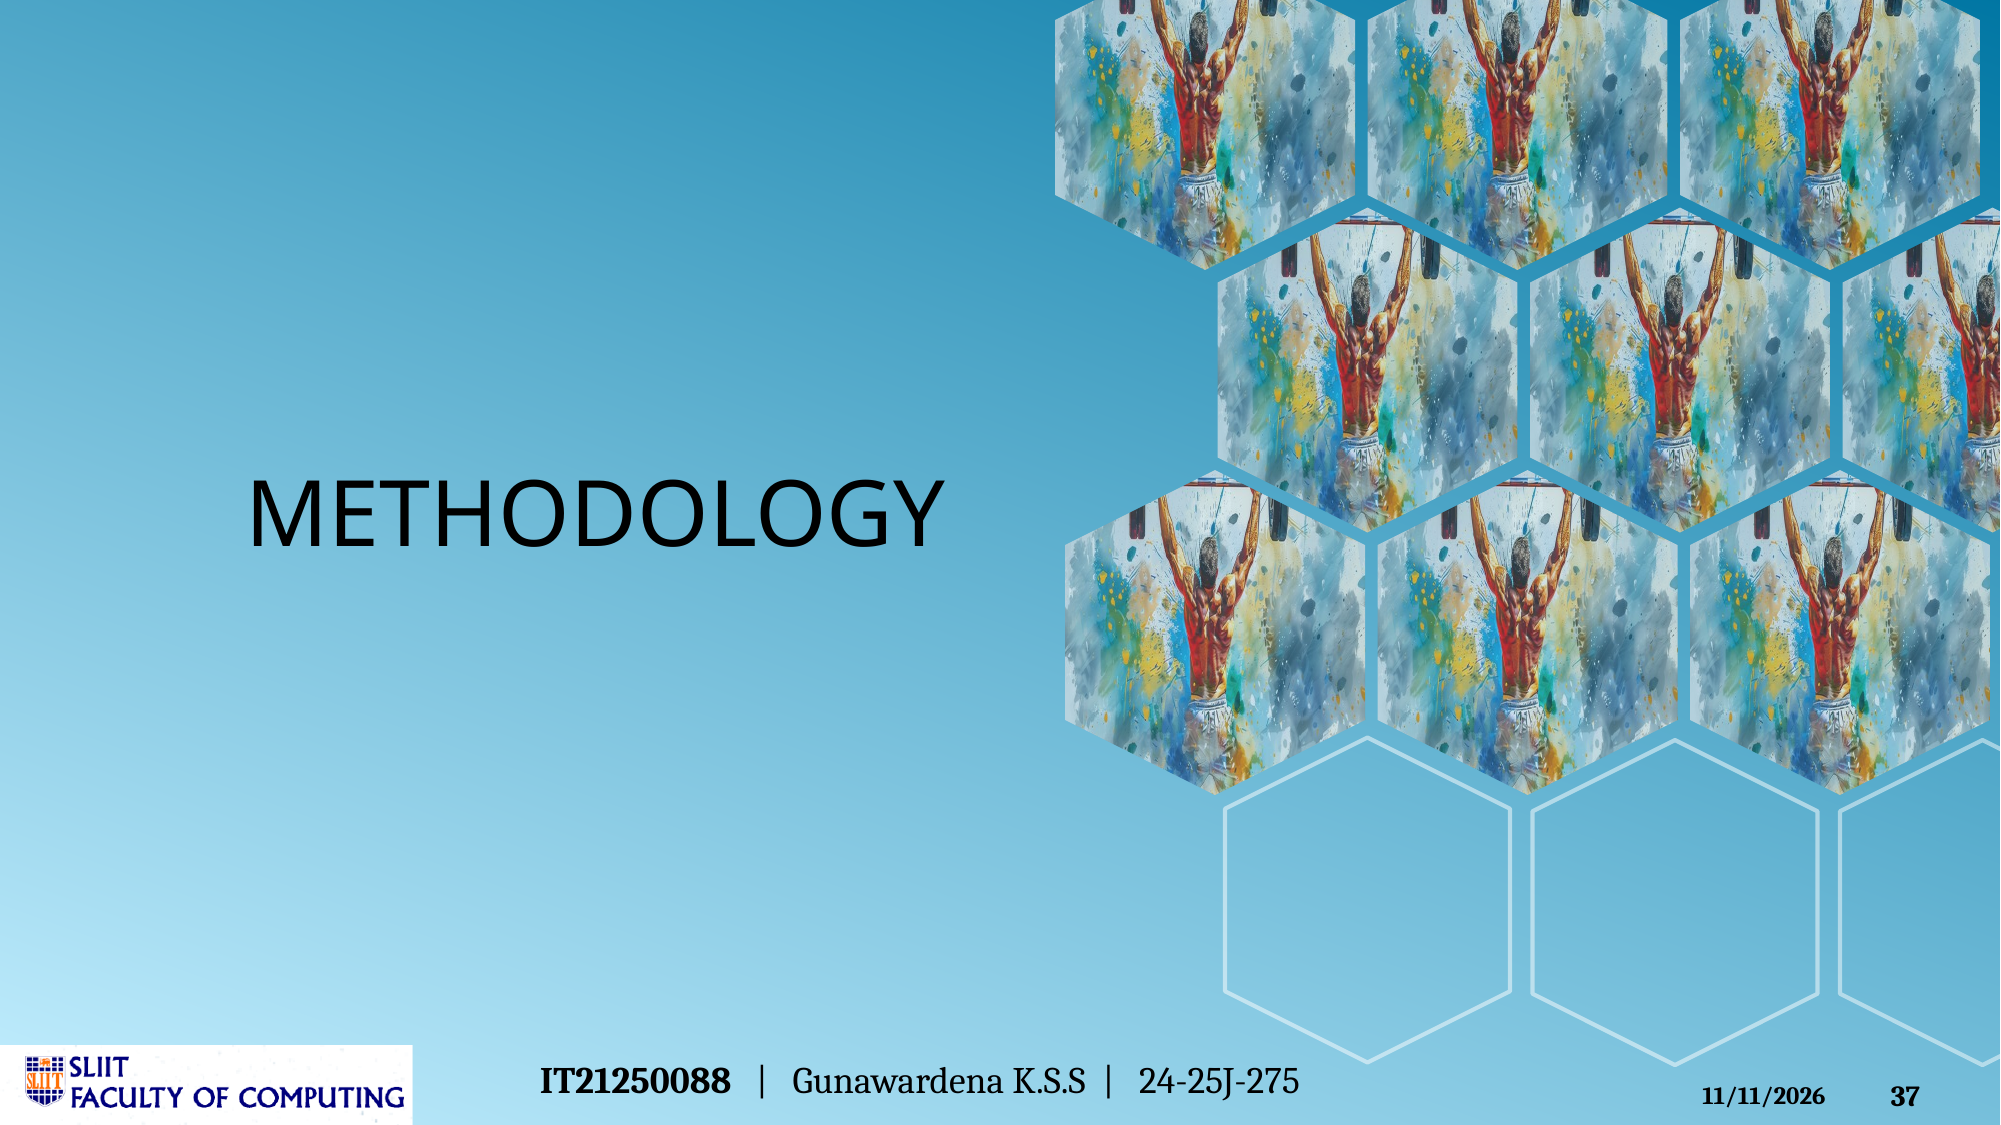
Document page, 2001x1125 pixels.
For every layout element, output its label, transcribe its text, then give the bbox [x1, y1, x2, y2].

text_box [1054, 0, 2000, 796]
text_box [1222, 796, 1513, 1046]
picture [0, 1045, 413, 1125]
text_box [1837, 796, 2000, 1067]
text_box IT21250088 | Gunawardena K.S.S | 24-25J-275 [523, 1046, 1645, 1110]
text_box METHODOLOGY [0, 444, 1054, 575]
text_box [1530, 796, 1820, 1067]
